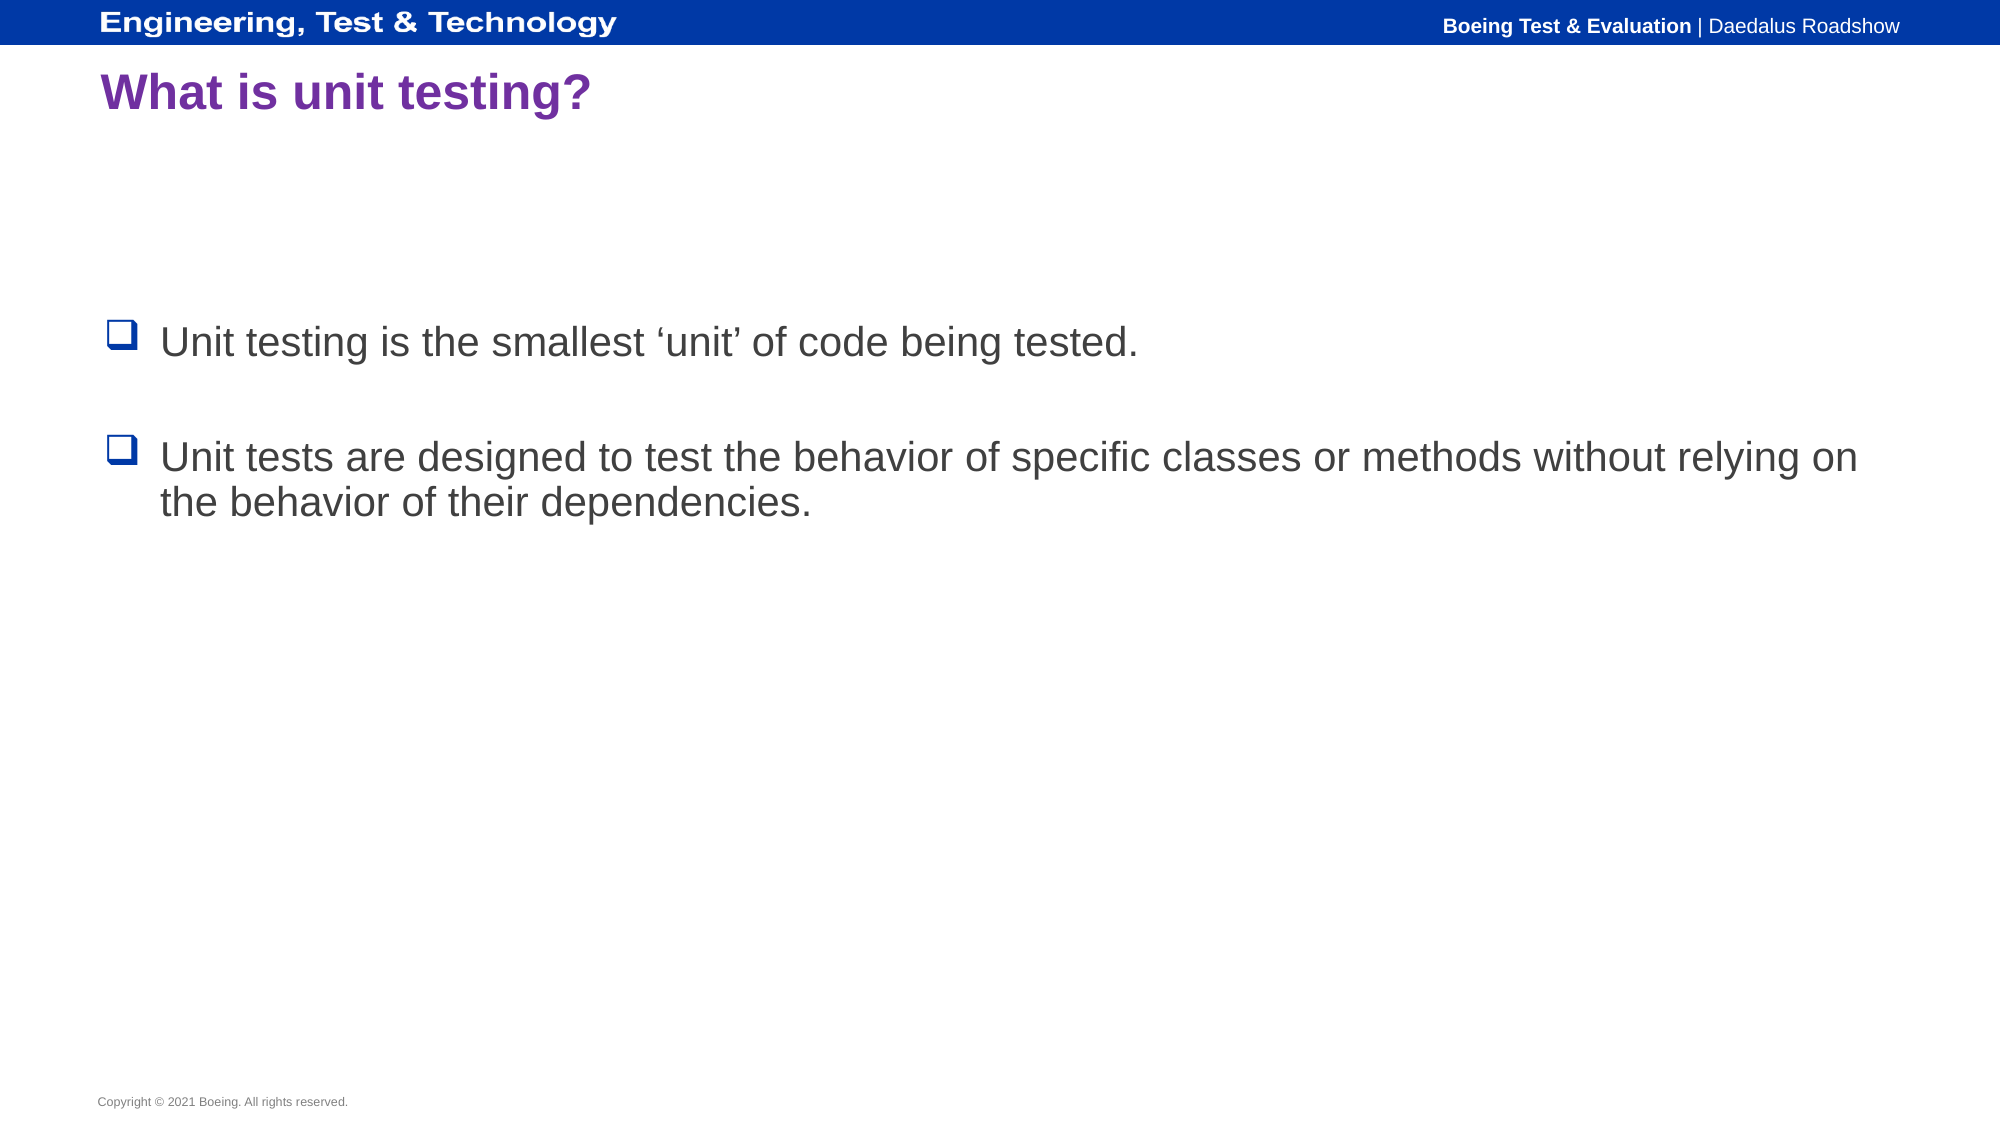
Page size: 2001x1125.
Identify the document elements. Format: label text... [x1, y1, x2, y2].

title What is unit testing? [100, 58, 1901, 121]
picture [88, 2, 632, 46]
list Unit testing is the smallest ‘unit’ of code being tested. Unit tests are designed to test the behavior of specific classes or methods without relying on the behavior of their dependencies. [103, 257, 1905, 592]
